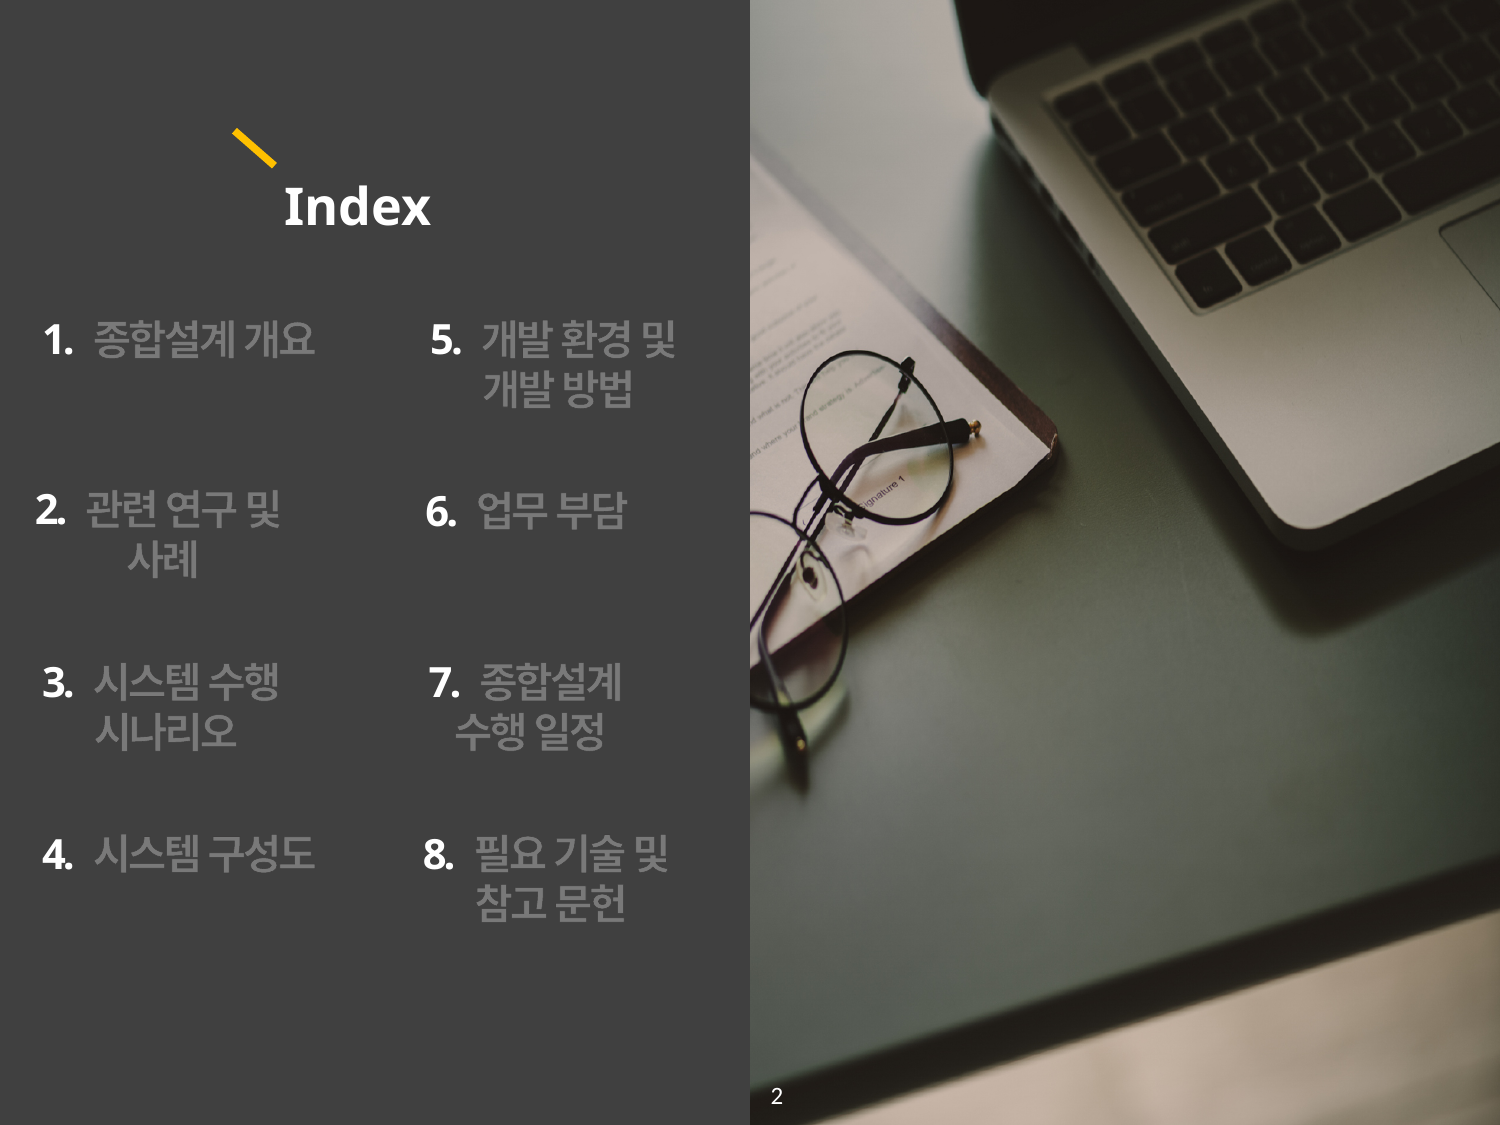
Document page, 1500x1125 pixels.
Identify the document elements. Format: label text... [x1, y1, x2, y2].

picture [318, 0, 1500, 1125]
text_box Index [269, 165, 318, 243]
text_box [230, 126, 279, 170]
text_box 2. 관련 연구 및 사례 [0, 475, 318, 591]
text_box [0, 591, 318, 1125]
text_box 4. 시스템 구성도 [27, 820, 318, 885]
text_box 3. 시스템 수행 시나리오 [27, 648, 305, 764]
text_box [0, 0, 318, 475]
text_box 1. 종합설계 개요 [27, 305, 318, 371]
